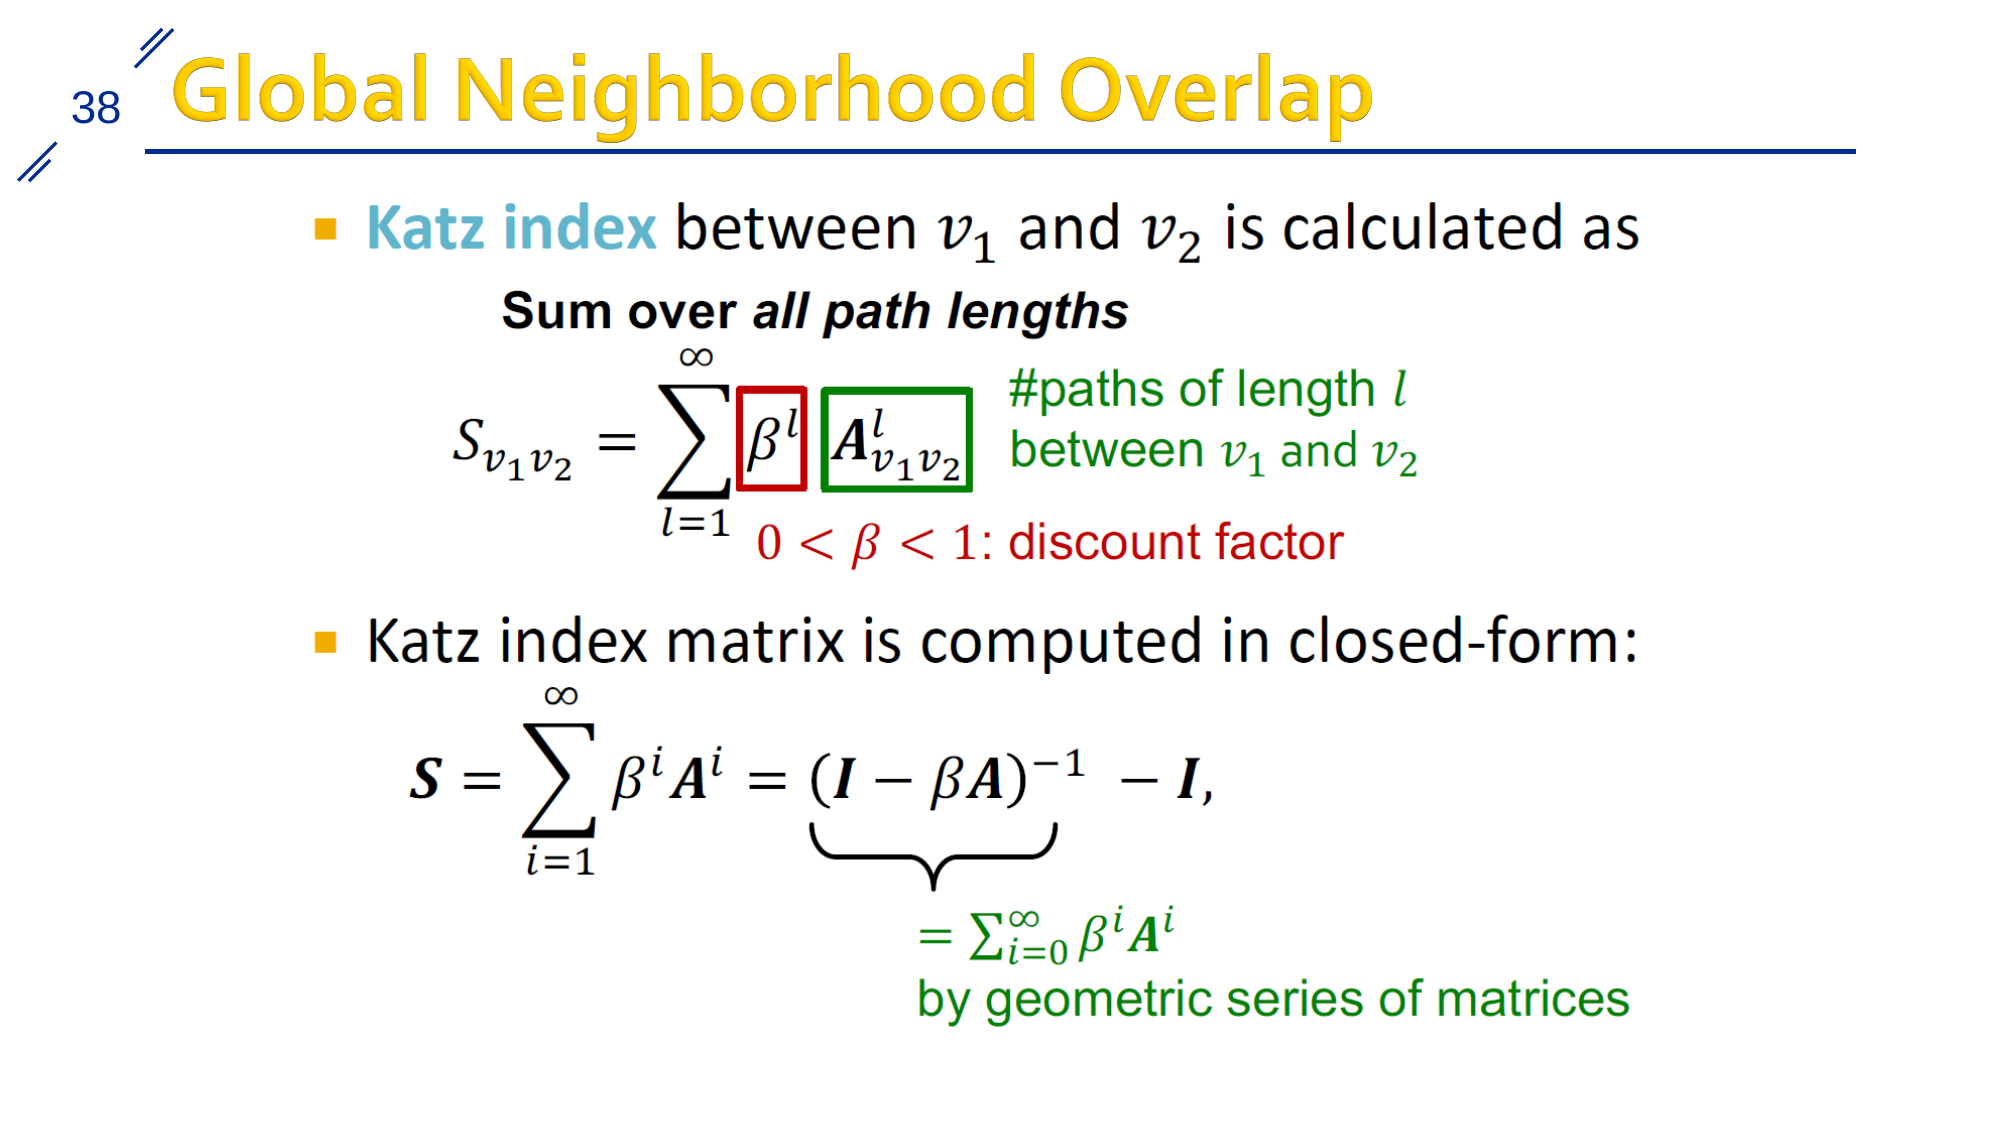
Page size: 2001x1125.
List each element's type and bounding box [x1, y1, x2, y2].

picture [274, 177, 1706, 1047]
picture [171, 52, 1373, 144]
